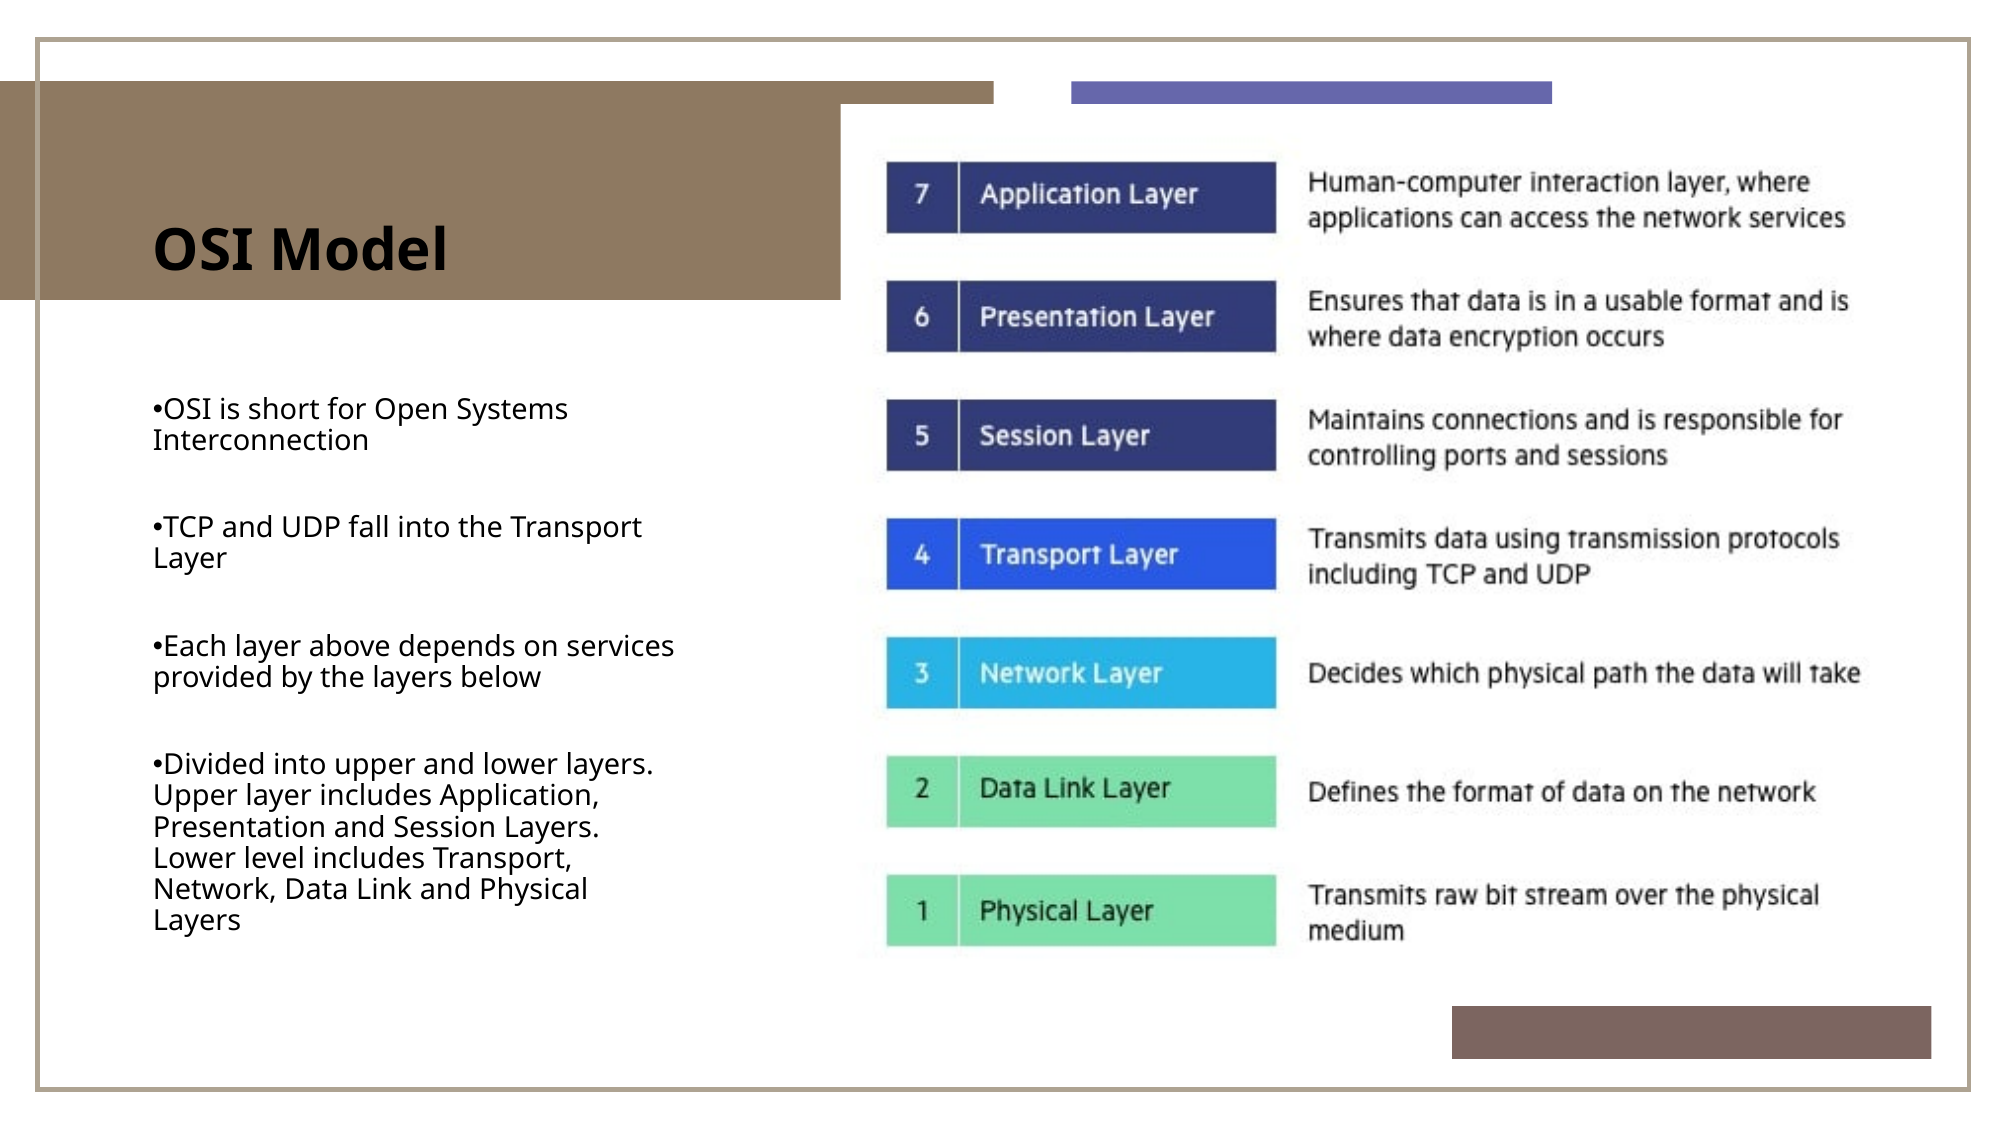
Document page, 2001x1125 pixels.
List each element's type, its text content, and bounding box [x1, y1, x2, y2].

text_box OSI is short for Open Systems Interconnection TCP and UDP fall into the Transport Layer Each layer above depends on services provided by the layers below Divided into upper and lower layers. Upper layer includes Application, Presentation and Session Layers. Lower level includes Transport, Network, Data Link and Physical Layers [137, 386, 698, 949]
text_box OSI Model [137, 160, 698, 342]
picture [840, 103, 1933, 1006]
